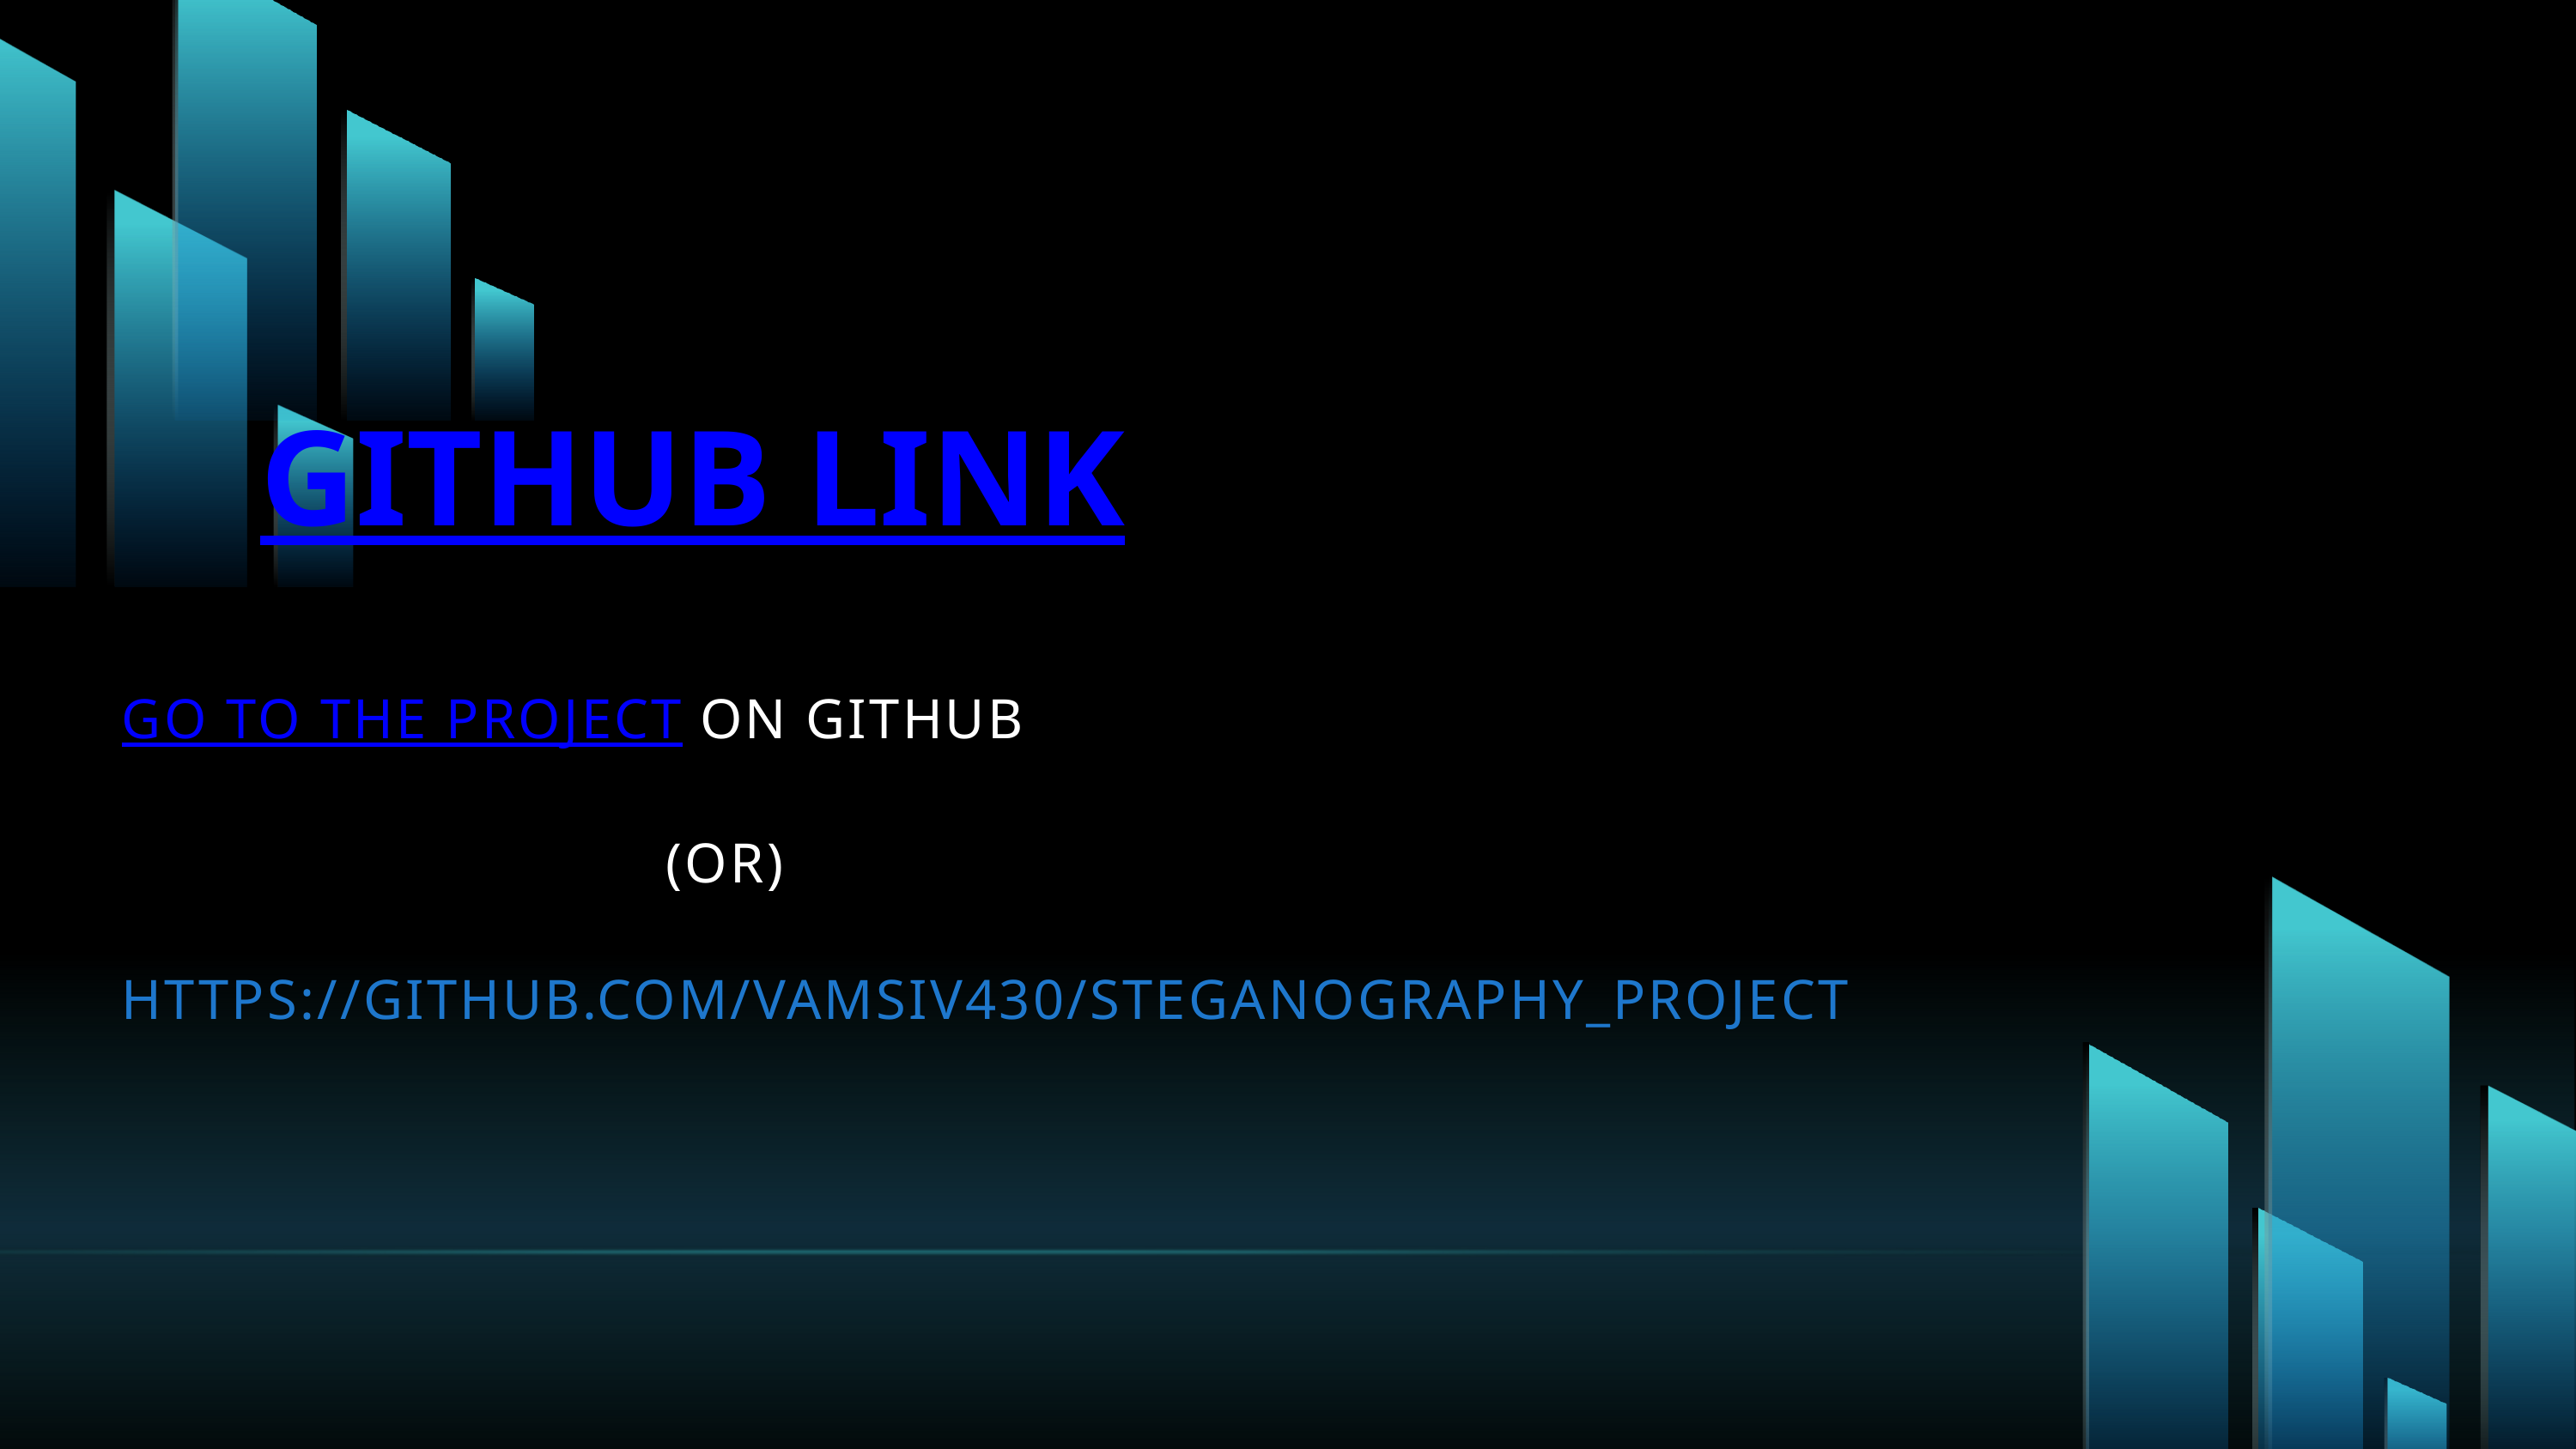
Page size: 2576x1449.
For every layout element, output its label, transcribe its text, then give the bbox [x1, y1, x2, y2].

text_box [2082, 1438, 2264, 1449]
text_box GITHUB LINK [78, 389, 1308, 573]
text_box [0, 0, 354, 587]
text_box [0, 934, 2082, 1449]
text_box [172, 0, 534, 421]
text_box GO TO THE PROJECT ON GITHUB (OR) HTTPS://GITHUB.COM/VAMSIV430/STEGANOGRAPHY_PROJECT [121, 622, 2265, 1438]
text_box [2264, 875, 2576, 1449]
